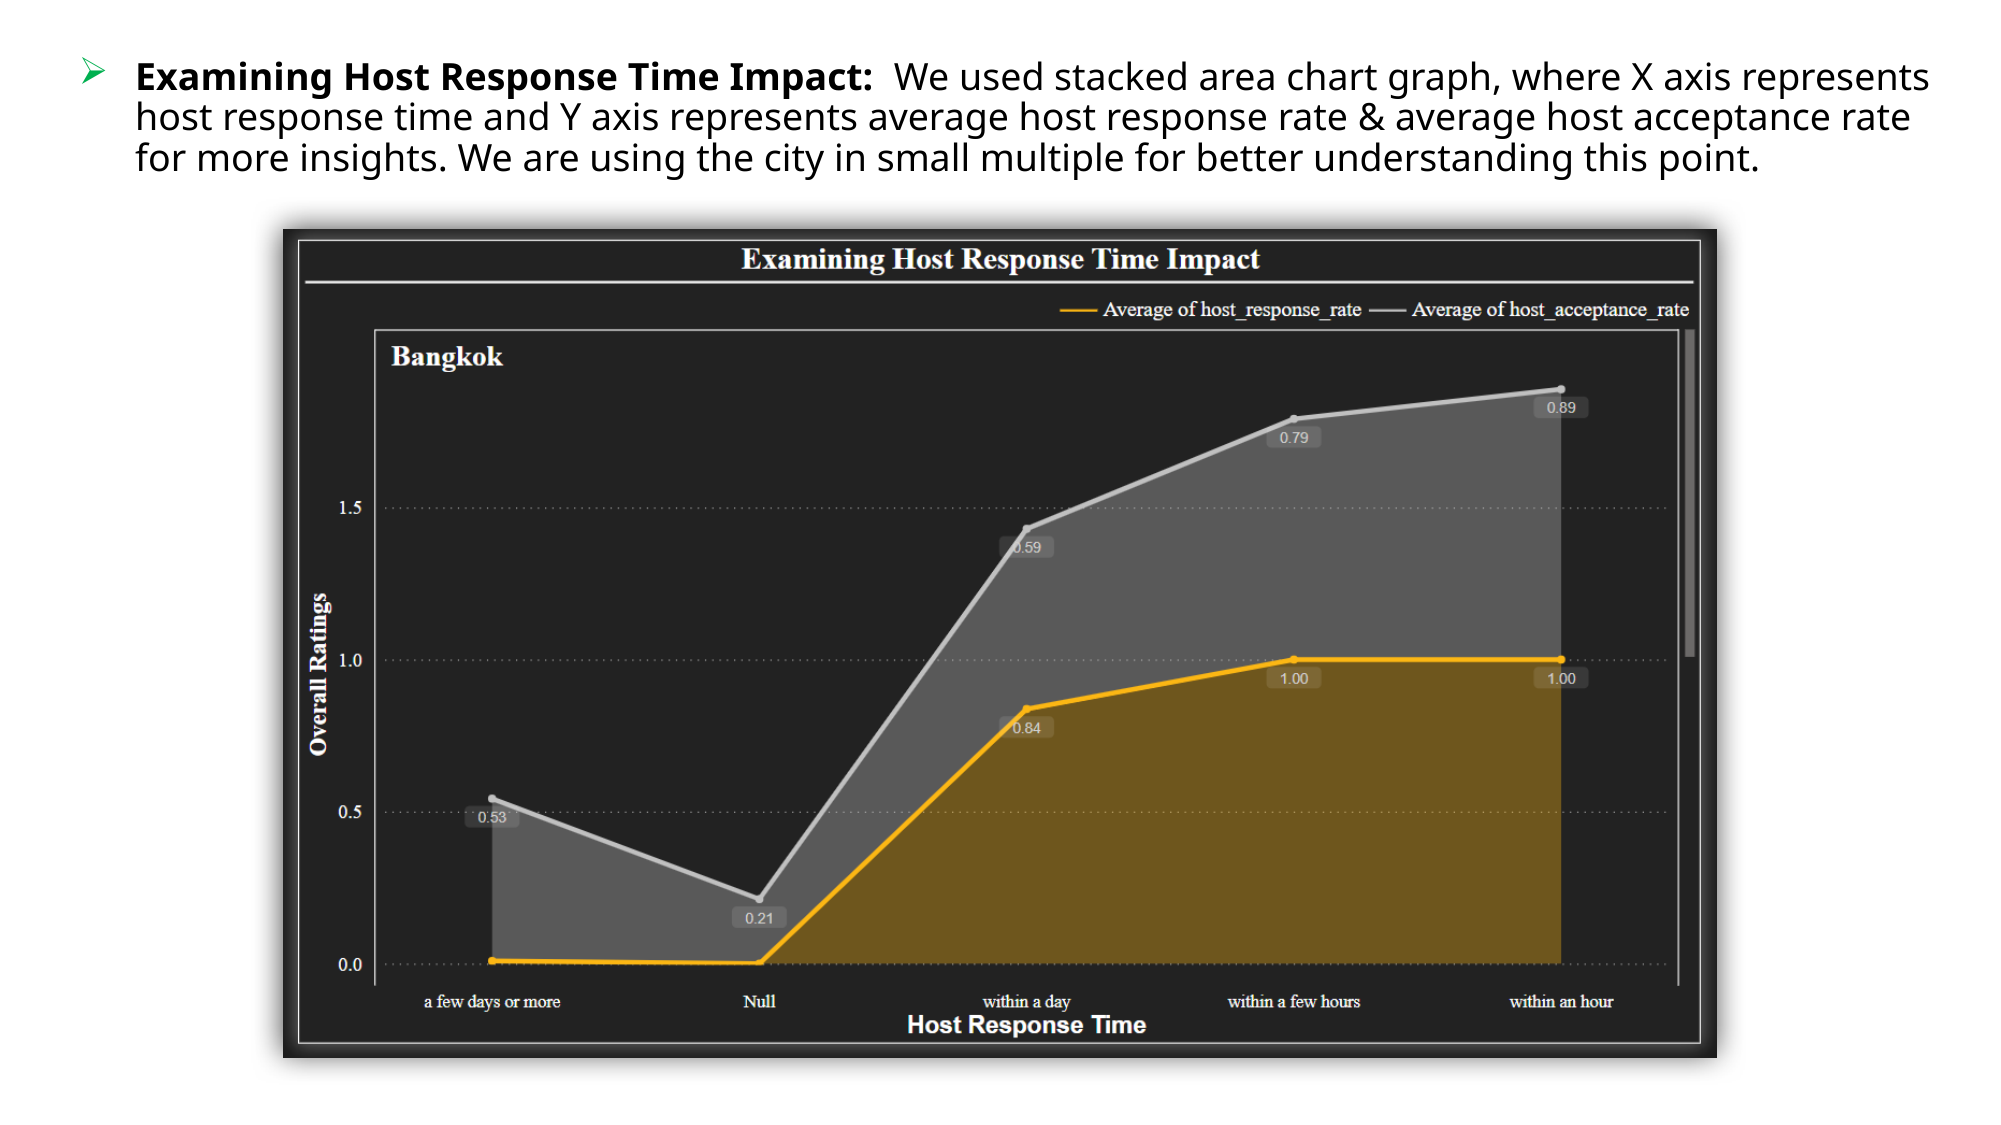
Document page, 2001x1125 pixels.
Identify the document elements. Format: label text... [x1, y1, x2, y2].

text_box Examining Host Response Time Impact: We used stacked area chart graph, where X axis represents host response time and Y axis represents average host response rate & average host acceptance rate for more insights. We are using the city in small multiple for better understanding this point. [63, 50, 1957, 192]
picture [283, 229, 1717, 1058]
